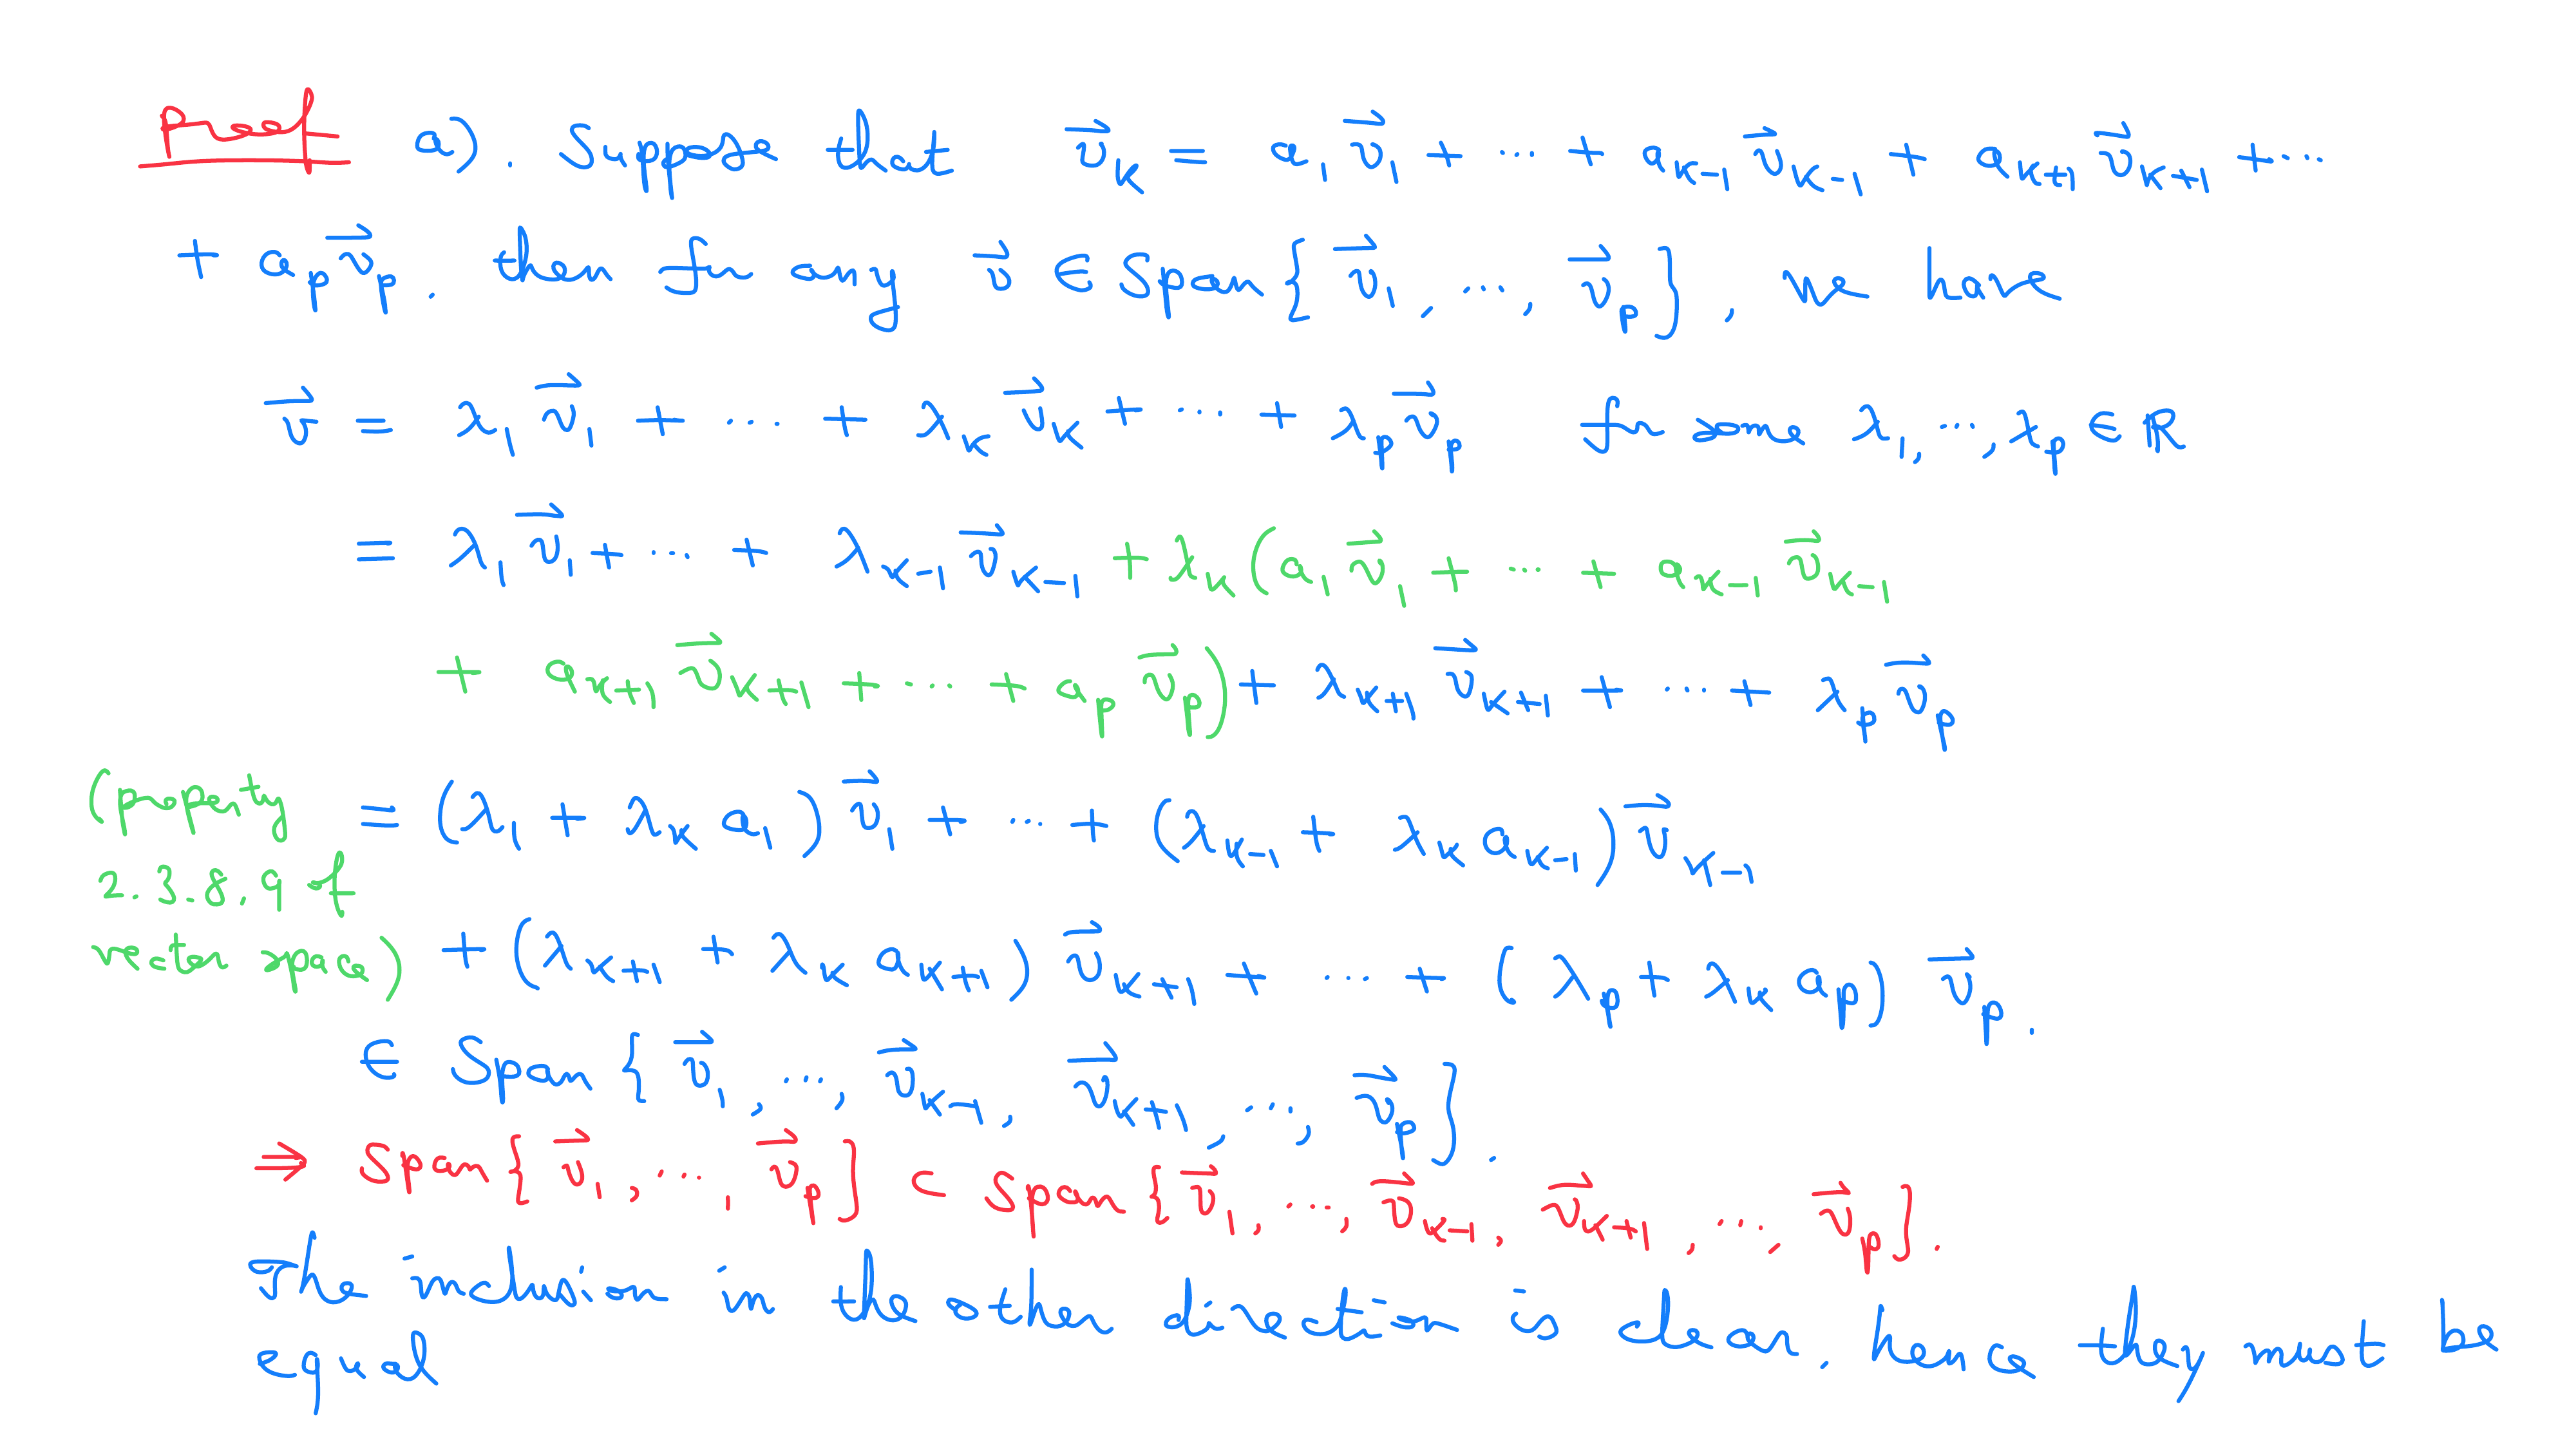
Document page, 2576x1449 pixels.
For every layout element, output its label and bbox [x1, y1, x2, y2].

text_box [91, 89, 2497, 1414]
